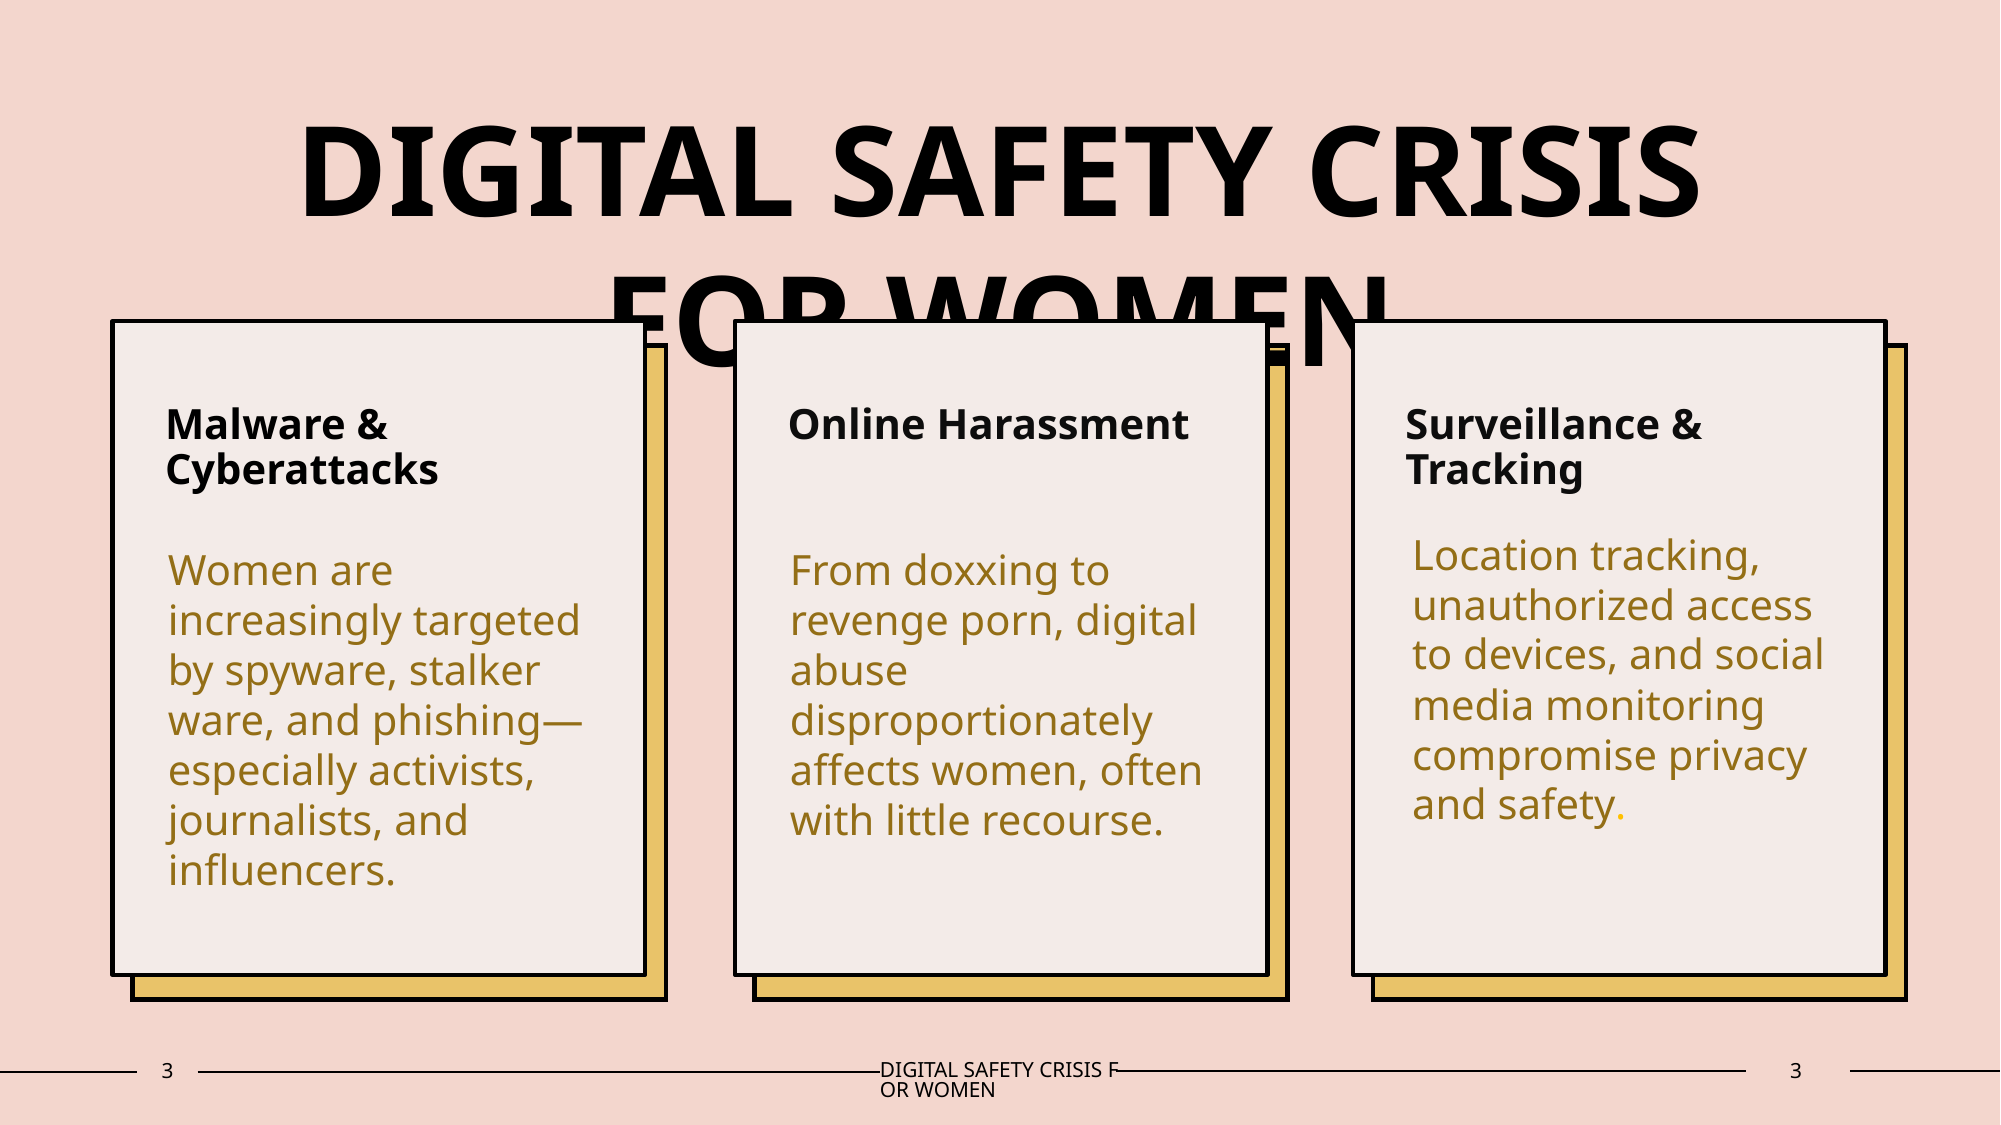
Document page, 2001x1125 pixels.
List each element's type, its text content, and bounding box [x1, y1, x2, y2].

list Location tracking, unauthorized access to devices, and social media monitoring compromise privacy and safety. [1397, 520, 1847, 978]
title DIGITAL SAFETY CRISIS FOR WOMEN [187, 83, 1813, 251]
slide_number 3 [137, 1050, 198, 1091]
list Online Harassment [733, 319, 1270, 977]
footer DIGITAL SAFETY CRISIS FOR WOMEN [879, 1050, 1120, 1091]
list Women are increasingly targeted by spyware, stalker ware, and phishing—especially activists, journalists, and influencers. [153, 536, 603, 994]
list Surveillance & Tracking [1351, 319, 1888, 977]
list From doxxing to revenge porn, digital abuse disproportionately affects women, often with little recourse. [774, 536, 1225, 994]
list Malware & Cyberattacks [110, 319, 647, 977]
slide_number 3 [1743, 1050, 1849, 1091]
